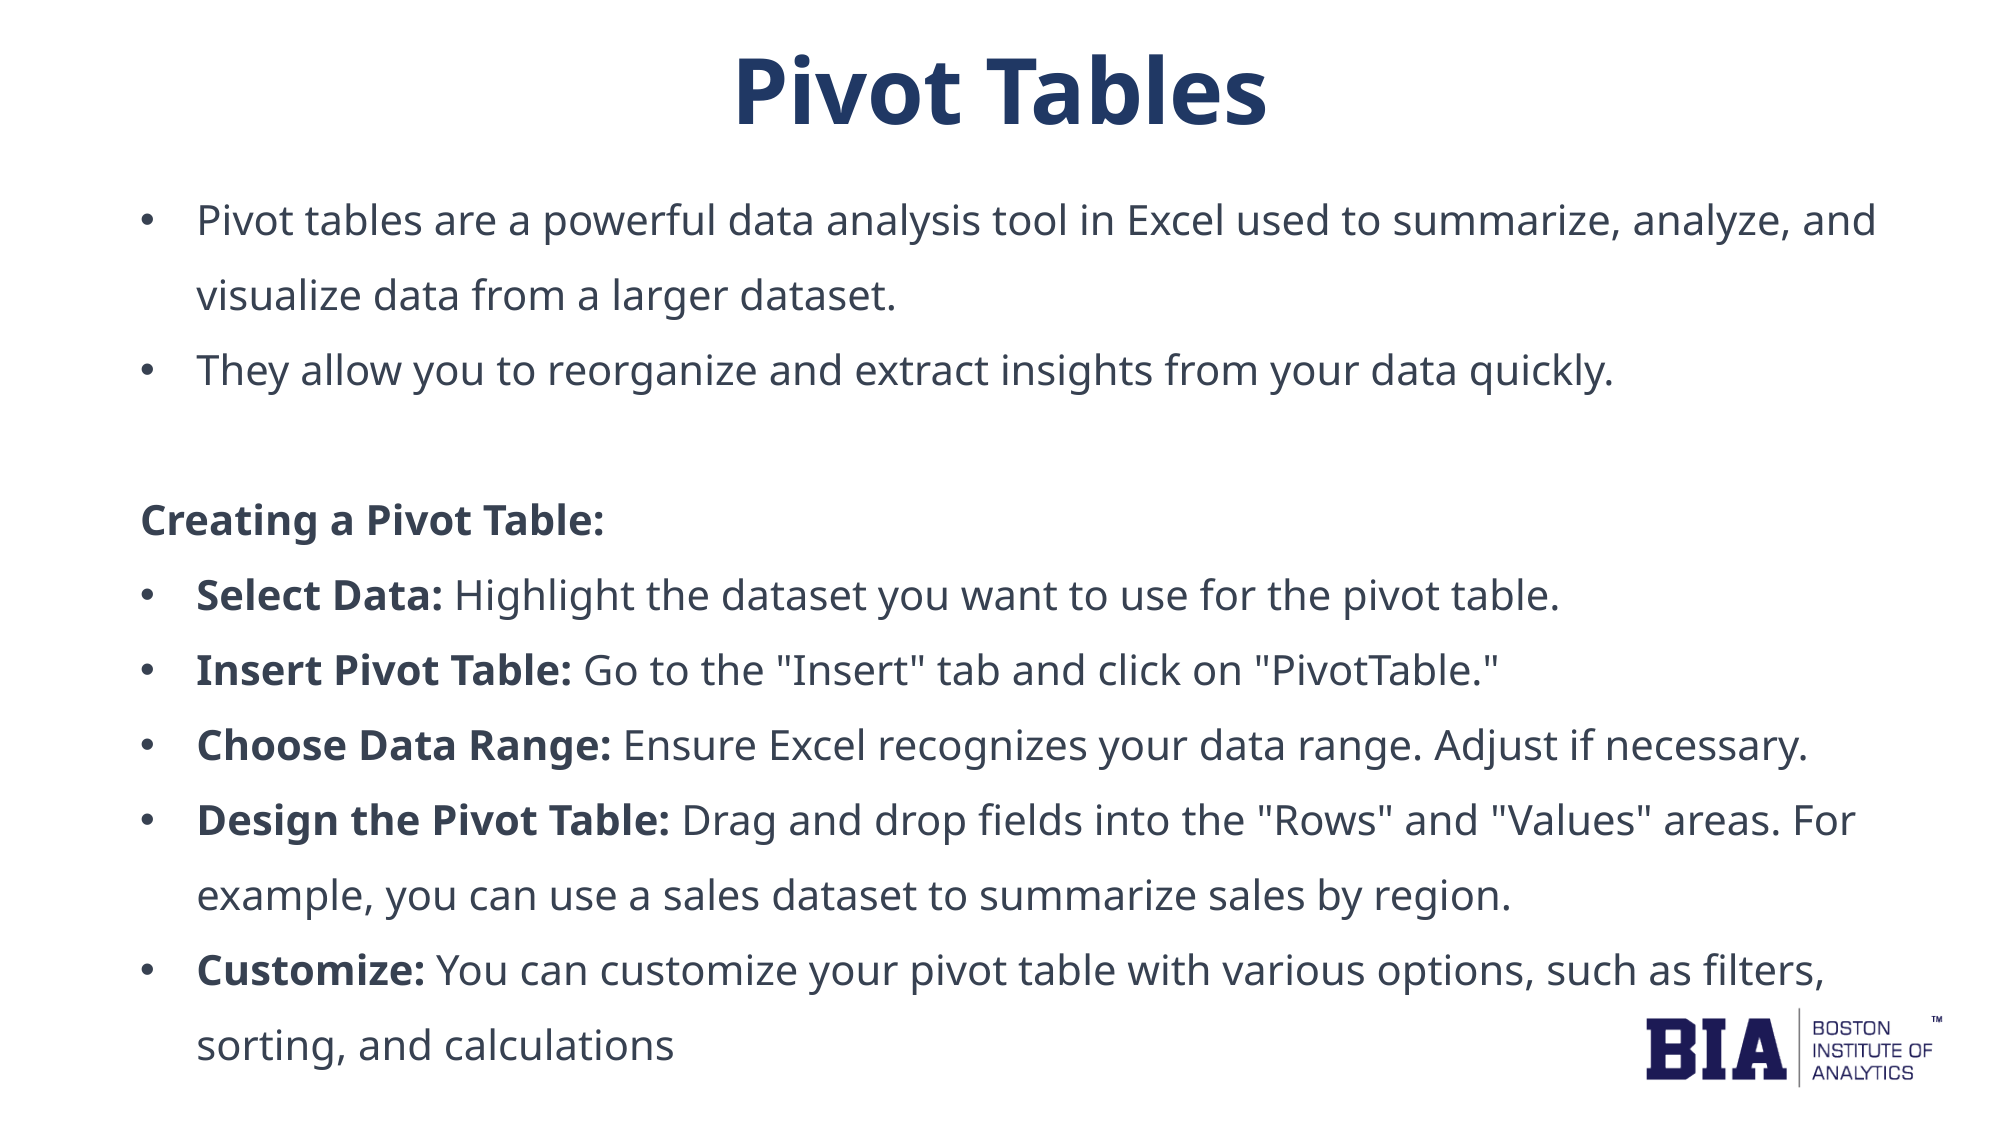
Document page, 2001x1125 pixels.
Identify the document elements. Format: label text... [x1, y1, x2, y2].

picture [1624, 1000, 1957, 1095]
text_box Pivot Tables [303, 43, 1696, 145]
text_box Pivot tables are a powerful data analysis tool in Excel used to summarize, analyze, and visualize data from a larger dataset. They allow you to reorganize and extract insights from your data quickly. Creating a Pivot Table: Select Data: Highlight the dataset you want to use for the pivot table. Insert Pivot Table: Go to the "Insert" tab and click on "PivotTable." Choose Data Range: Ensure Excel recognizes your data range. Adjust if necessary. Design the Pivot Table: Drag and drop fields into the "Rows" and "Values" areas. For example, you can use a sales dataset to summarize sales by region. Customize: You can customize your pivot table with various options, such as filters, sorting, and calculations [125, 161, 1919, 1077]
